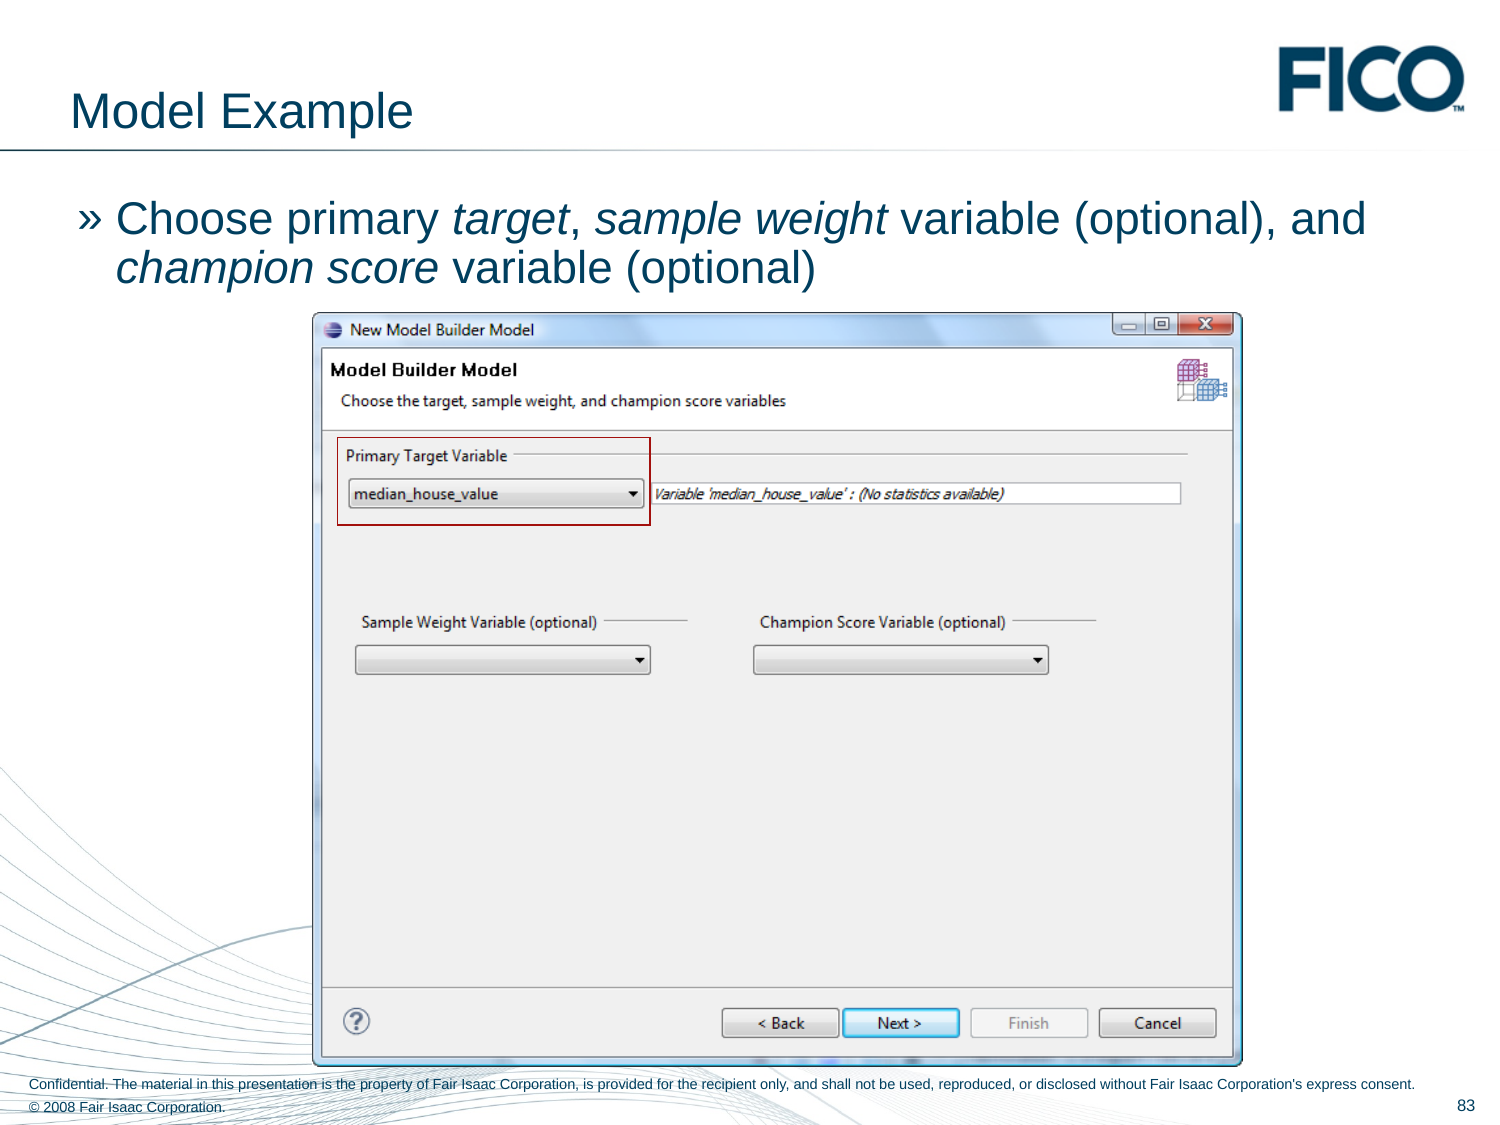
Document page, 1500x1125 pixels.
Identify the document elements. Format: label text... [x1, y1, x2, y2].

title Model Example [62, 0, 1463, 139]
picture [0, 0, 1500, 1125]
list Choose primary target, sample weight variable (optional), and champion score variable (optional) [62, 187, 1463, 303]
